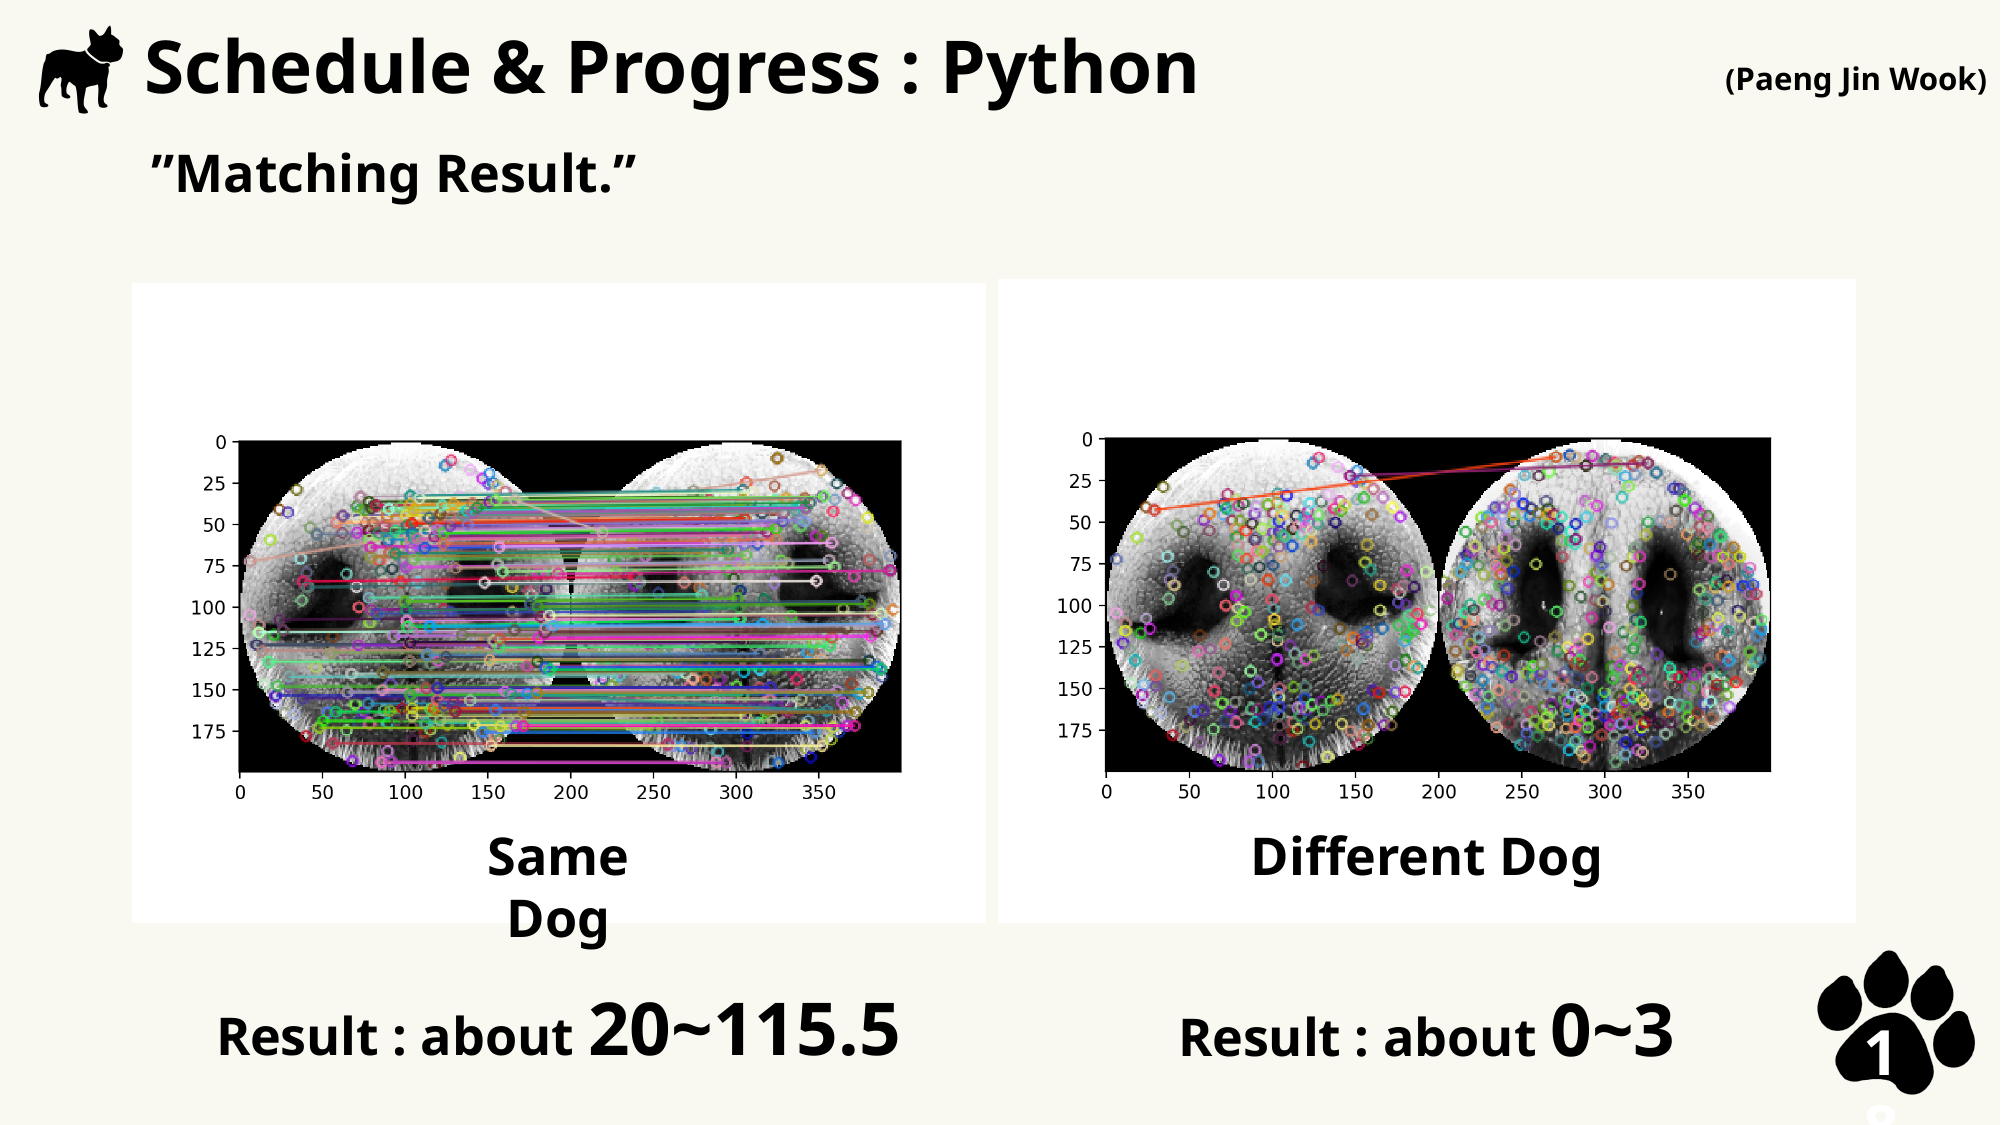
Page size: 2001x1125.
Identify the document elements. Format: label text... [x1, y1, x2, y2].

picture [131, 282, 986, 923]
picture [25, 13, 138, 126]
text_box Same Dog [414, 923, 703, 956]
text_box Result : about 20~115.5 [160, 975, 957, 1078]
text_box ”Matching Result.” [136, 133, 1790, 211]
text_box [1788, 922, 2000, 1125]
title Schedule & Progress : Python [138, 13, 1698, 126]
text_box (Paeng Jin Wook) [1532, 51, 2000, 104]
text_box Result : about 0~3 [1029, 976, 1788, 1079]
picture [998, 279, 1856, 924]
